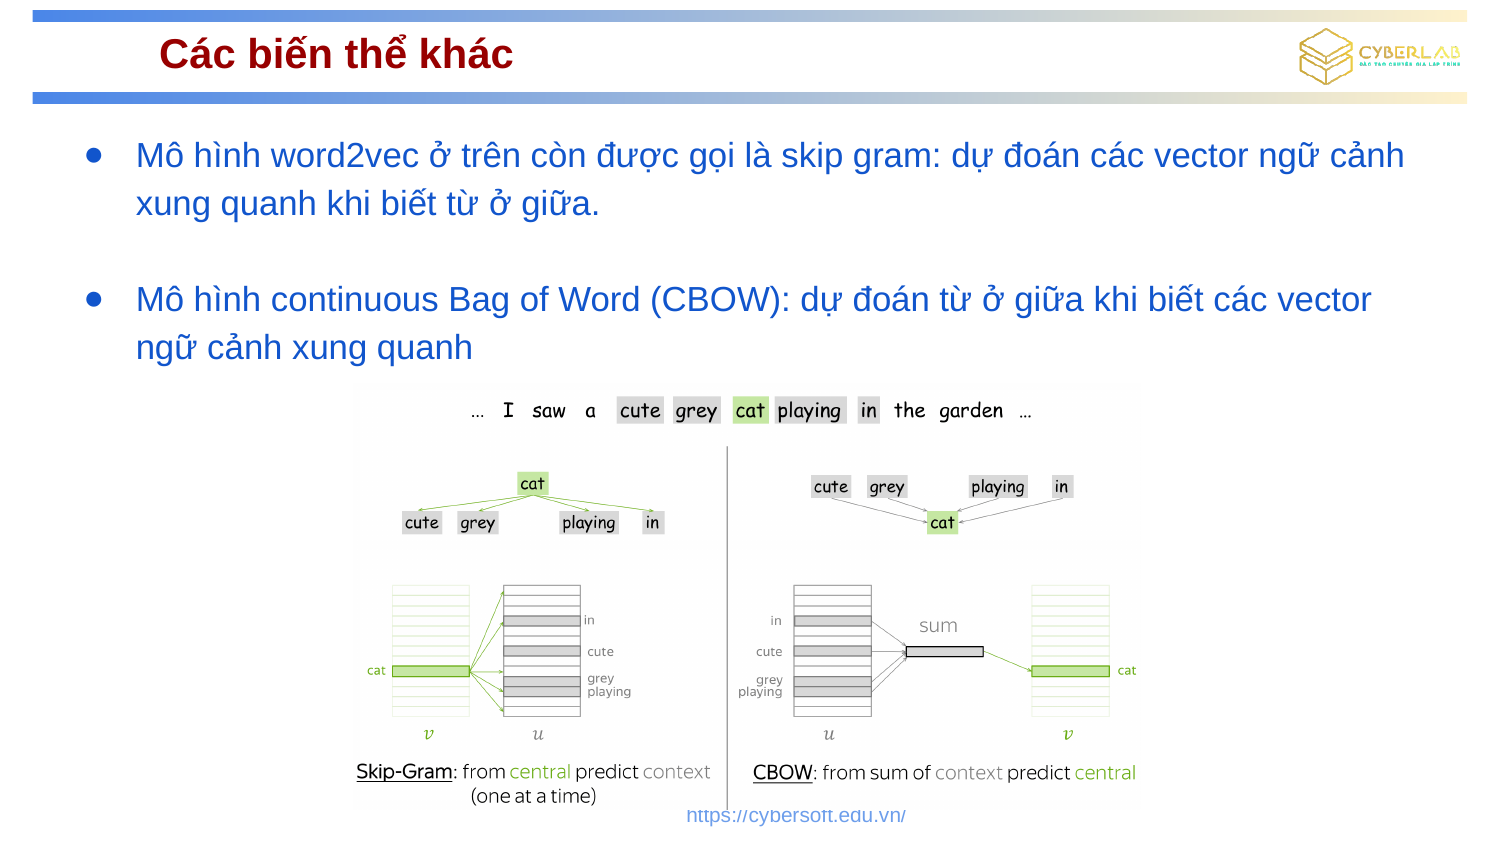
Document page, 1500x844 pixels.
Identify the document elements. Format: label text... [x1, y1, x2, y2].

title Các biến thể khác [144, 12, 1449, 93]
picture [1449, 28, 1468, 85]
list Mô hình word2vec ở trên còn được gọi là skip gram: dự đoán các vector ngữ cảnh xung quanh khi biết từ ở giữa. Mô hình continuous Bag of Word (CBOW): dự đoán từ ở giữa khi biết các vector ngữ cảnh xung quanh [51, 111, 1449, 384]
picture [353, 383, 1141, 810]
